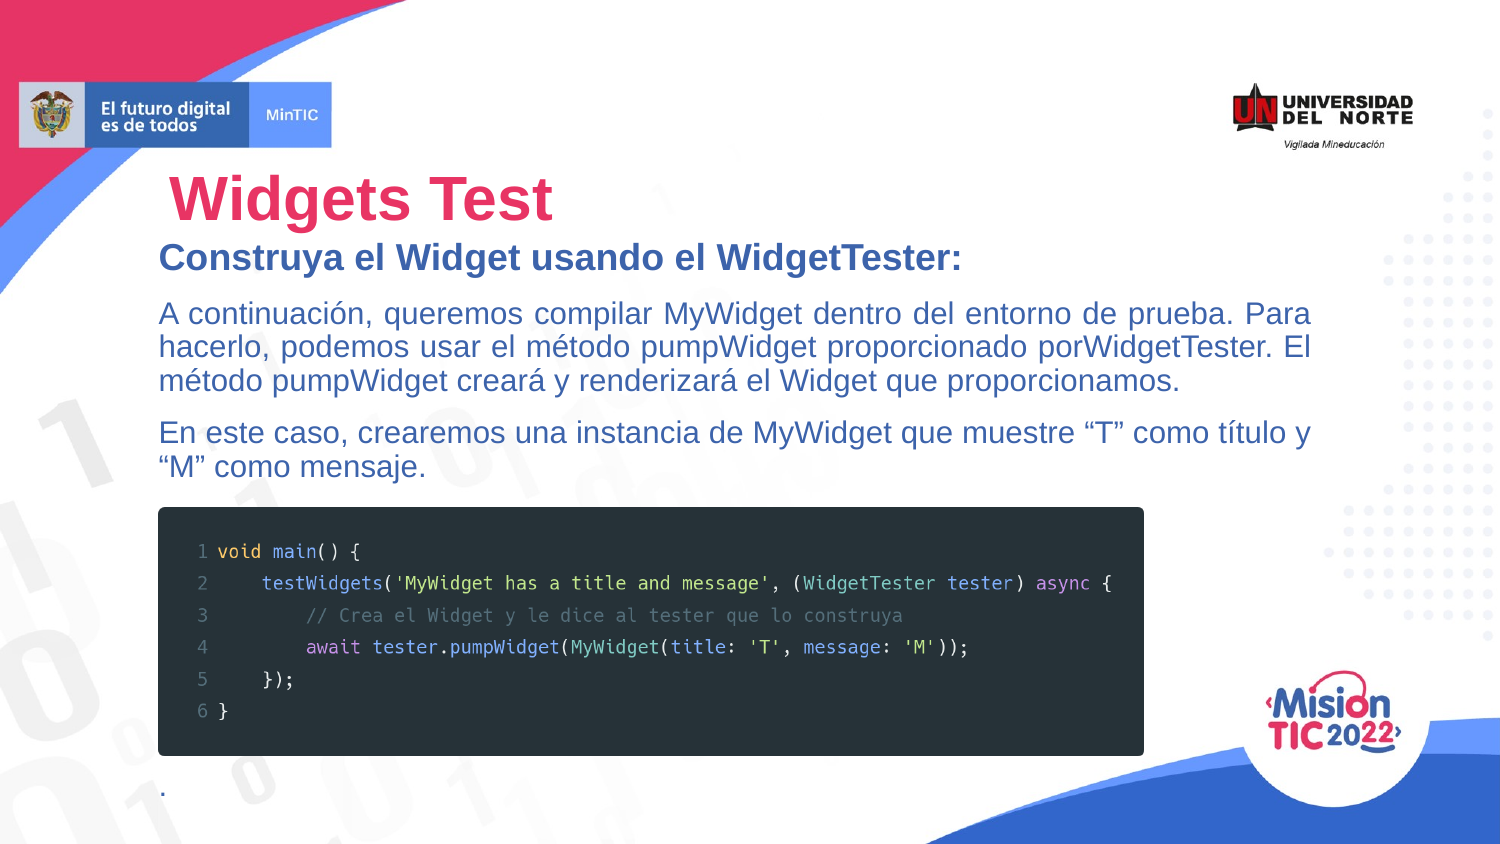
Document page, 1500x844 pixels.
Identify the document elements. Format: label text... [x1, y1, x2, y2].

text_box Construya el Widget usando el WidgetTester: A continuación, queremos compilar MyWidget dentro del entorno de prueba. Para hacerlo, podemos usar el método pumpWidget proporcionado porWidgetTester. El método pumpWidget creará y renderizará el Widget que proporcionamos. En este caso, crearemos una instancia de MyWidget que muestre “T” como título y “M” como mensaje. . [158, 232, 1314, 741]
text_box Widgets Test [158, 133, 1343, 239]
picture [0, 0, 1500, 844]
